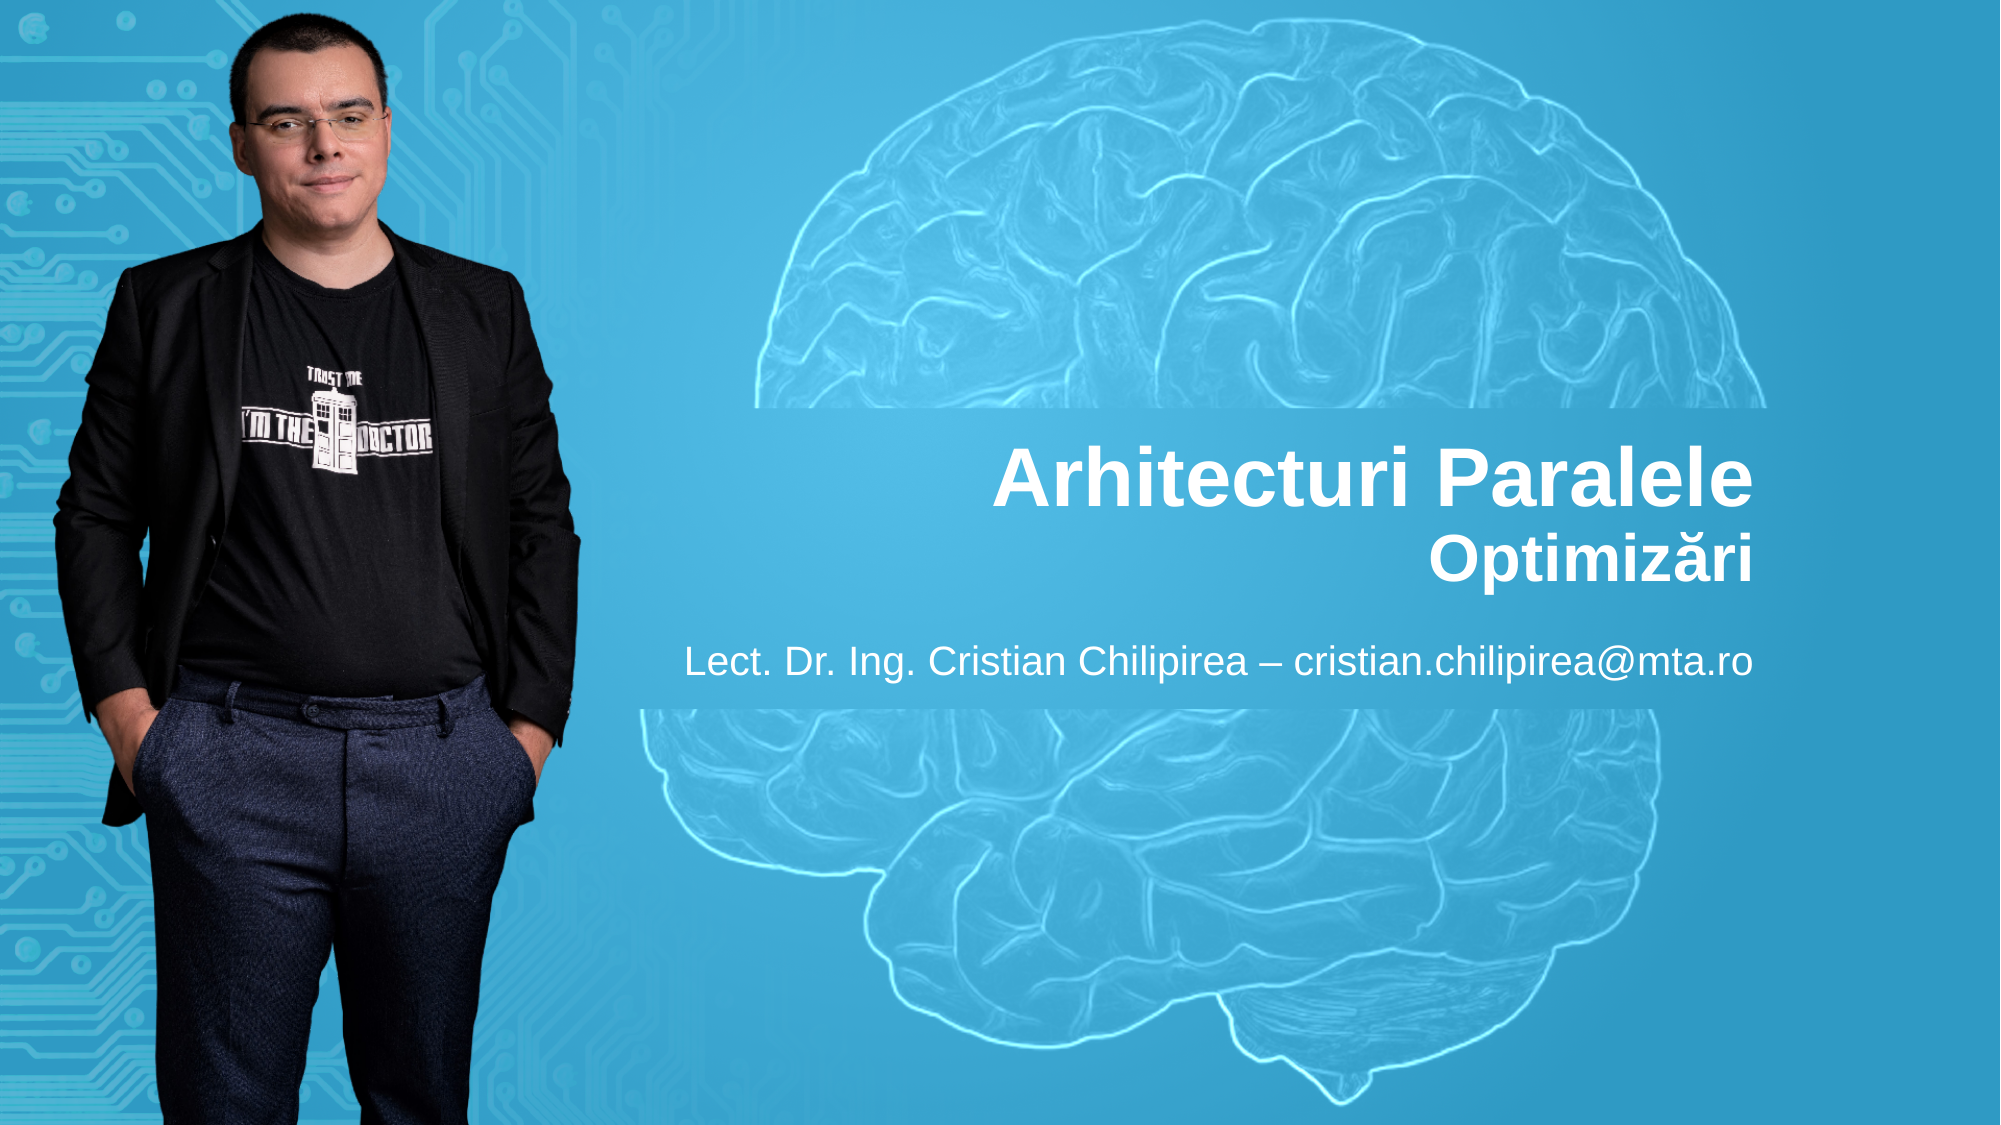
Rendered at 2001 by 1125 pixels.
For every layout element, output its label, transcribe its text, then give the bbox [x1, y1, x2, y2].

subtitle Lect. Dr. Ing. Cristian Chilipirea – cristian.chilipirea@mta.ro [638, 632, 1771, 693]
picture [0, 0, 2000, 1125]
title Arhitecturi Paralele Optimizări [485, 353, 1771, 604]
